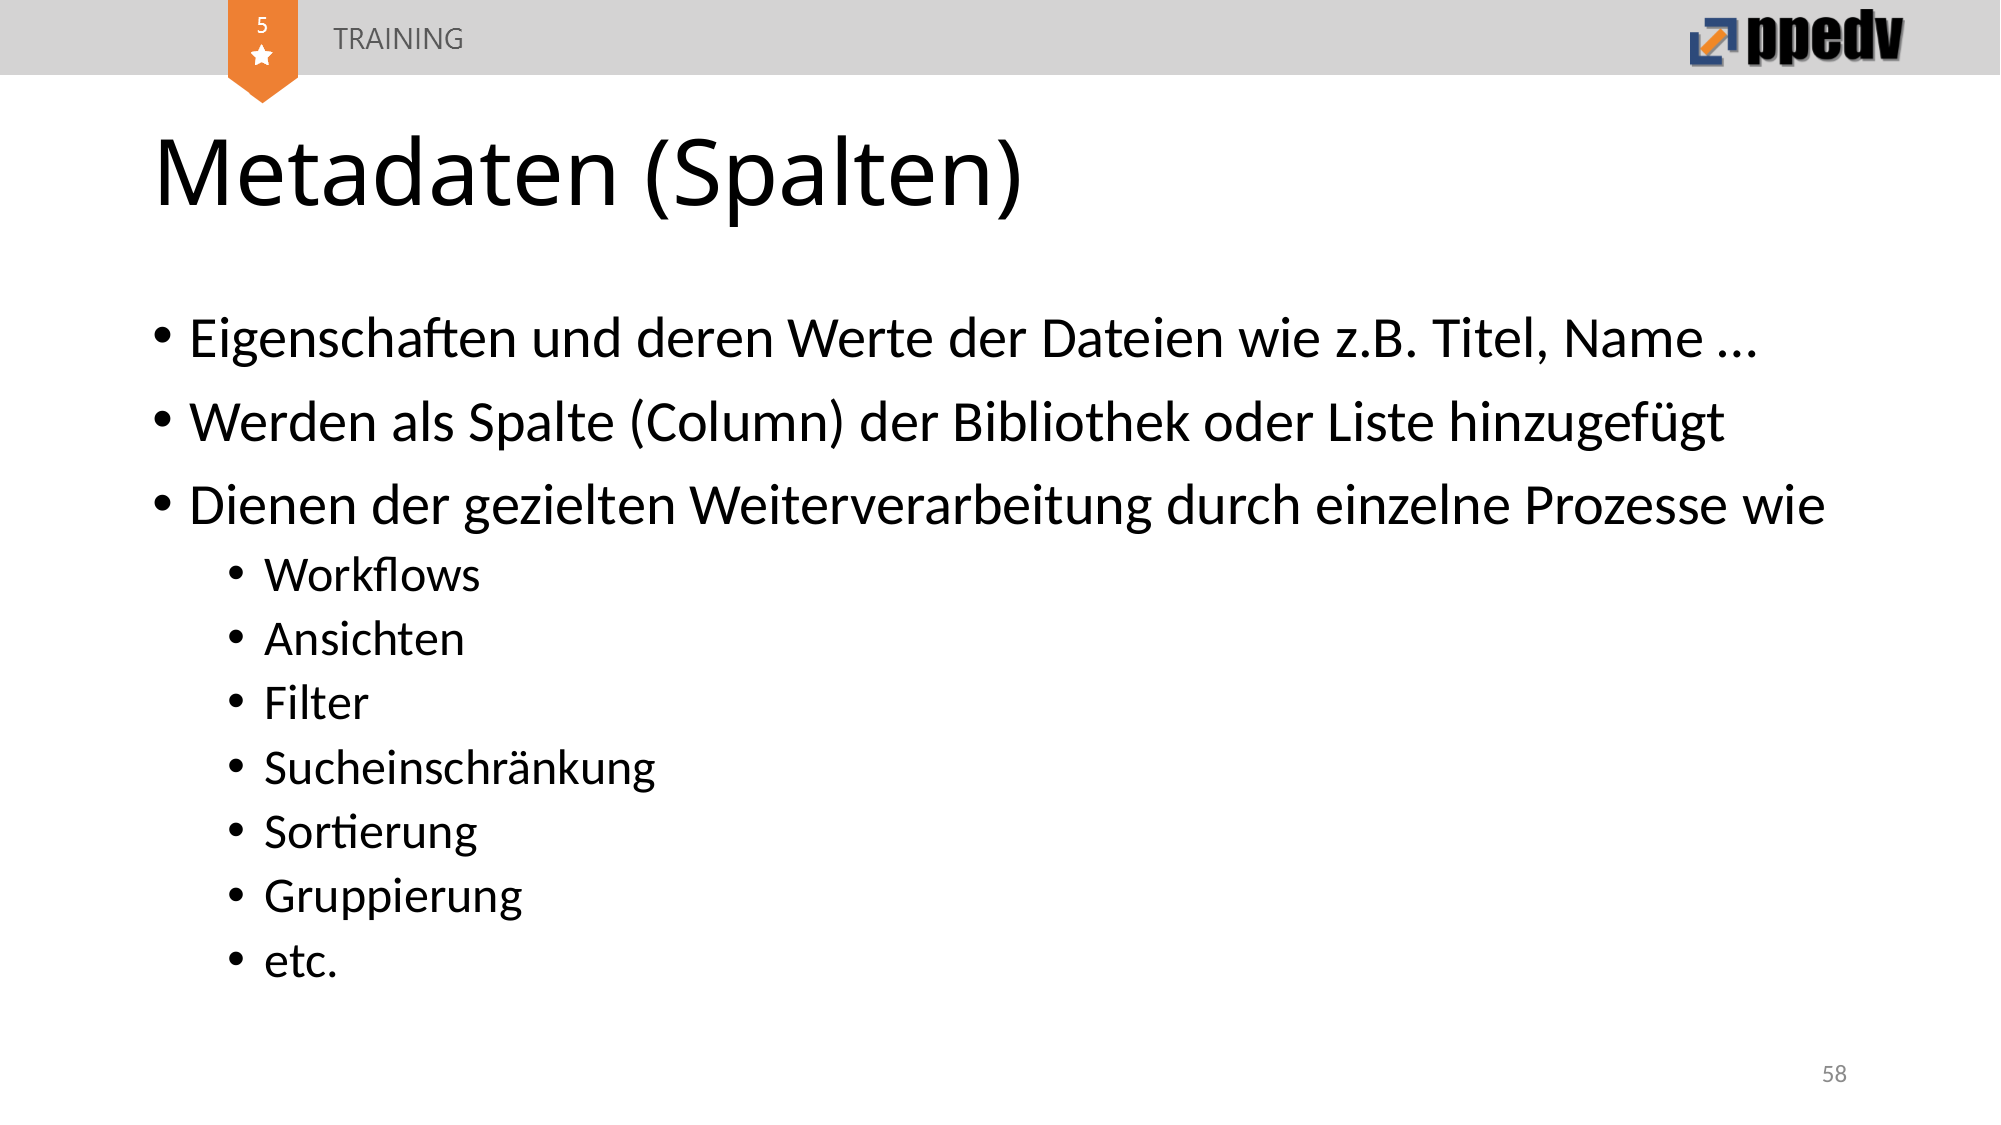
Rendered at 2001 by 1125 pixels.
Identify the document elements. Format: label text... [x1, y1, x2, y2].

slide_number 58 [1412, 1042, 1863, 1103]
title Metadaten (Spalten) [137, 75, 1863, 278]
picture [0, 0, 2000, 104]
list Eigenschaften und deren Werte der Dateien wie z.B. Titel, Name … Werden als Spalte (Column) der Bibliothek oder Liste hinzugefügt Dienen der gezielten Weiterverarbeitung durch einzelne Prozesse wie Workflows Ansichten Filter Sucheinschränkung Sortierung Gruppierung etc. [137, 299, 1863, 1014]
